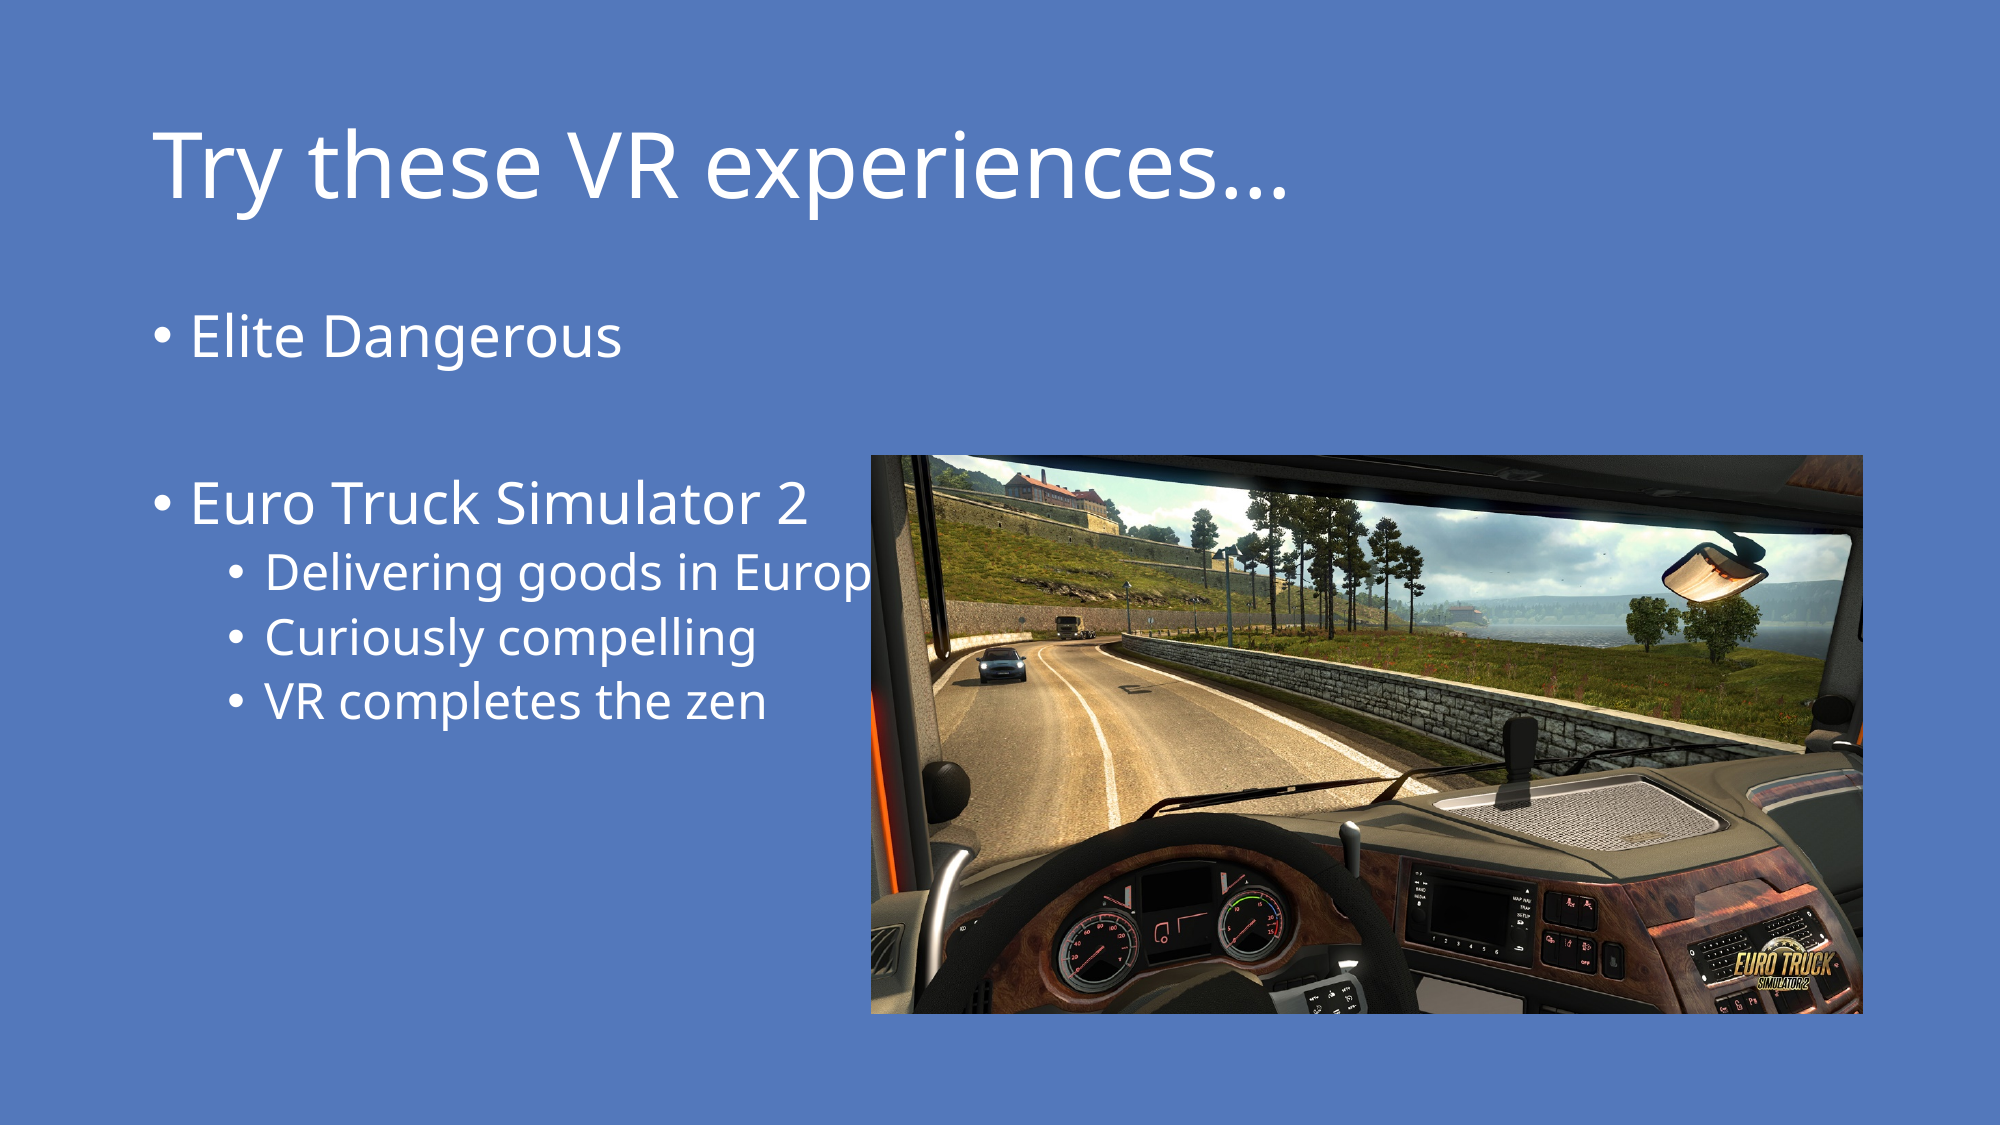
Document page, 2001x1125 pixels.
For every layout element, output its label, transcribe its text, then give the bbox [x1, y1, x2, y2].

picture [871, 455, 1863, 1014]
list Elite Dangerous Euro Truck Simulator 2 Delivering goods in Europe Curiously compelling VR completes the zen [137, 299, 1863, 1014]
title Try these VR experiences… [137, 59, 1863, 278]
